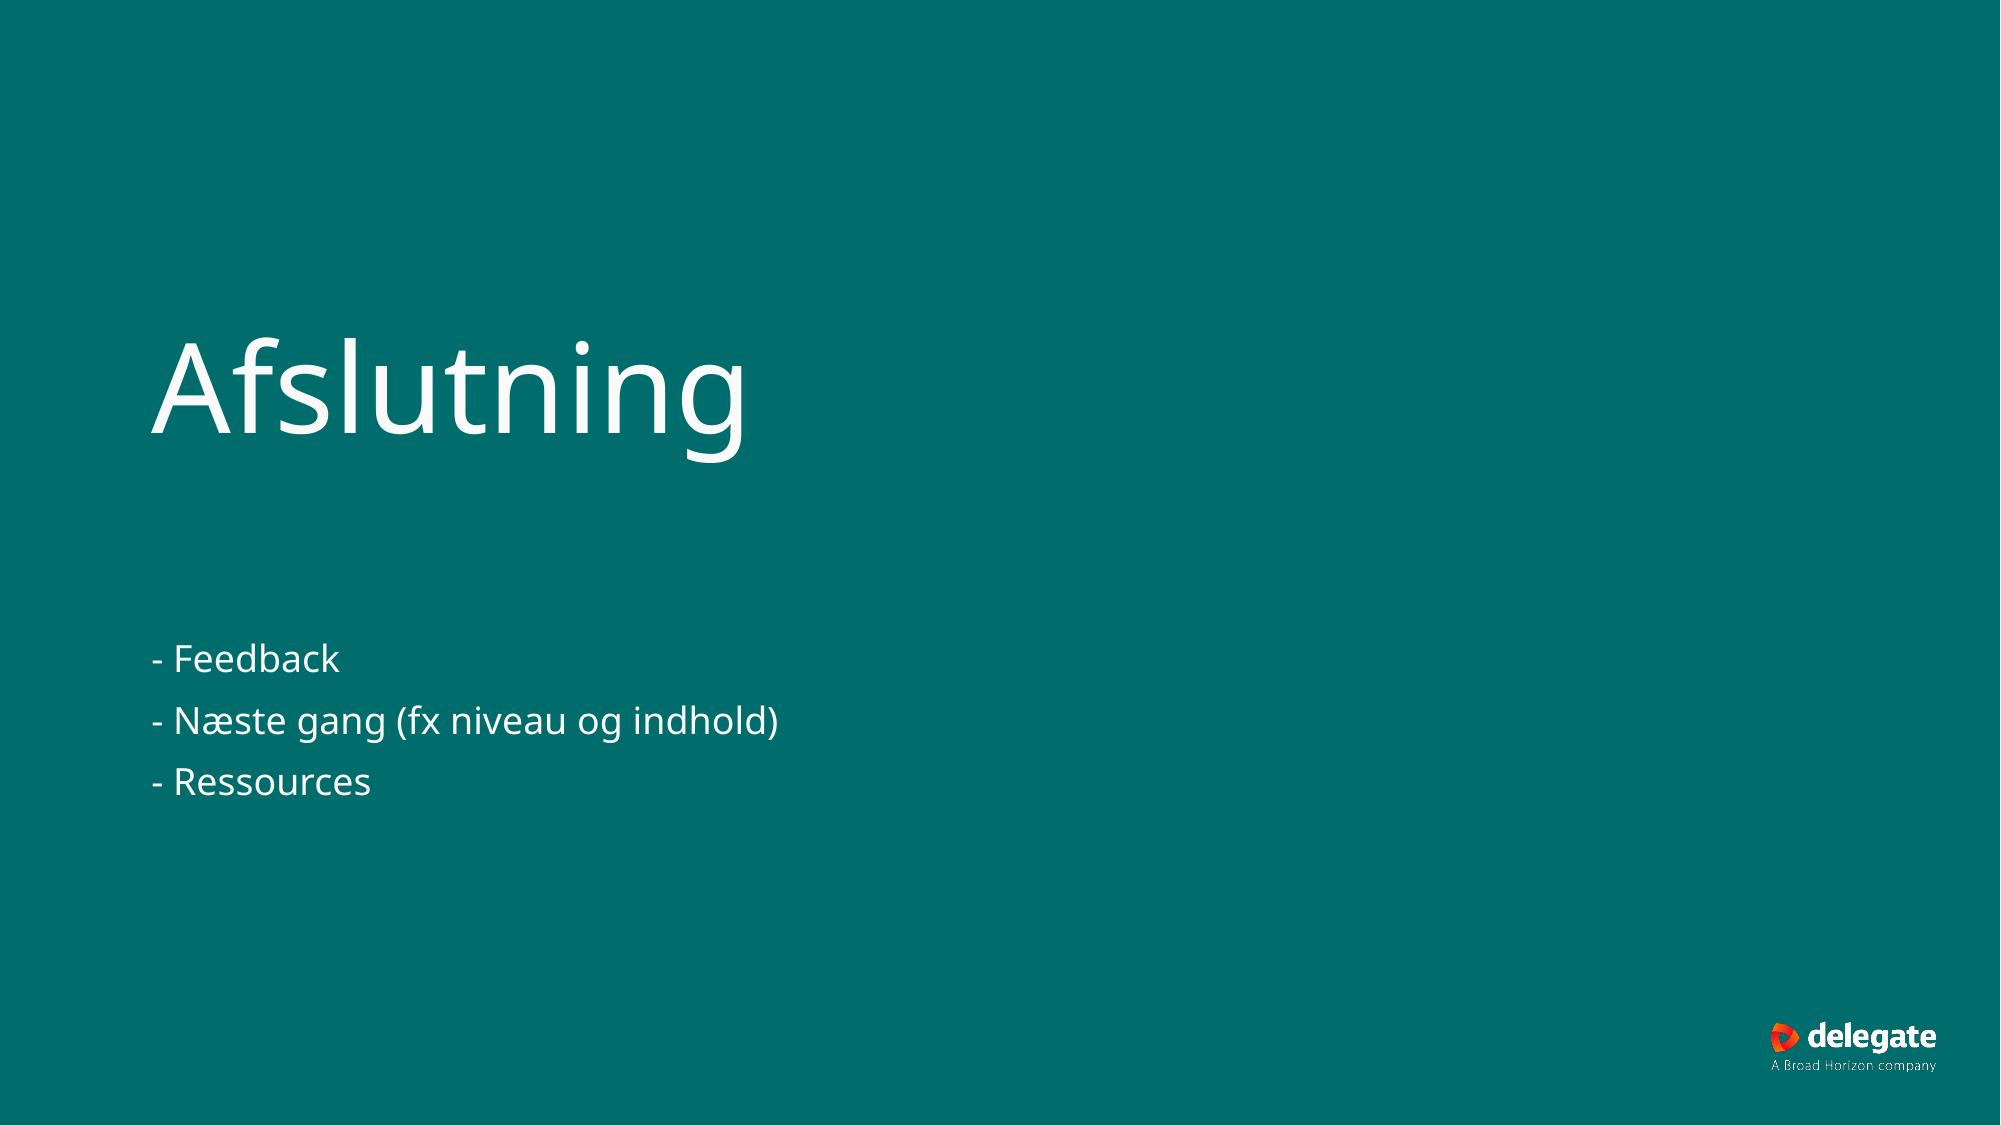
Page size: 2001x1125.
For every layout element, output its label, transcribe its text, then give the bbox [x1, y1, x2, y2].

picture [1771, 1021, 1936, 1072]
list - Feedback - Næste gang (fx niveau og indhold) - Ressources [136, 633, 1862, 880]
title Afslutning [136, 214, 1862, 572]
